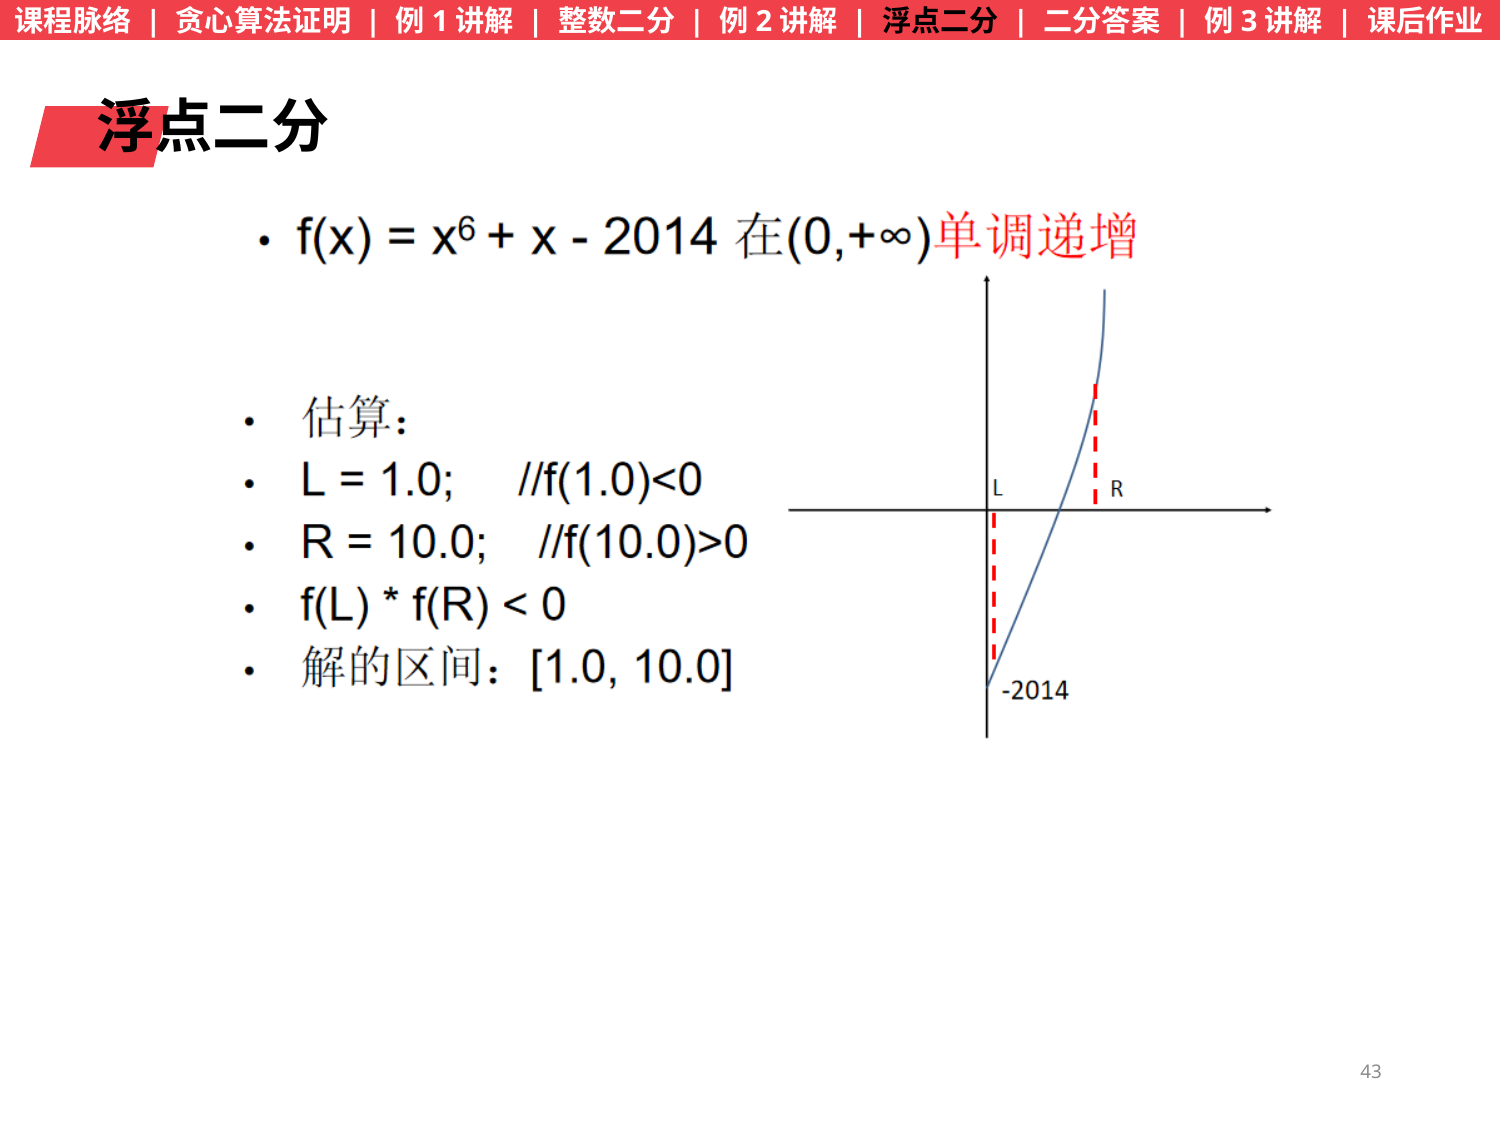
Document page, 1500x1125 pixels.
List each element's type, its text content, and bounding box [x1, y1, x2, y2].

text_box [29, 81, 1246, 168]
slide_number 43 [1059, 1042, 1397, 1103]
picture [219, 165, 1280, 960]
text_box 课程脉络 | 贪心算法证明 | 例1讲解 | 整数二分 | 例2讲解 | 浮点二分 | 二分答案 | 例3讲解 | 课后作业 [0, 0, 1500, 41]
